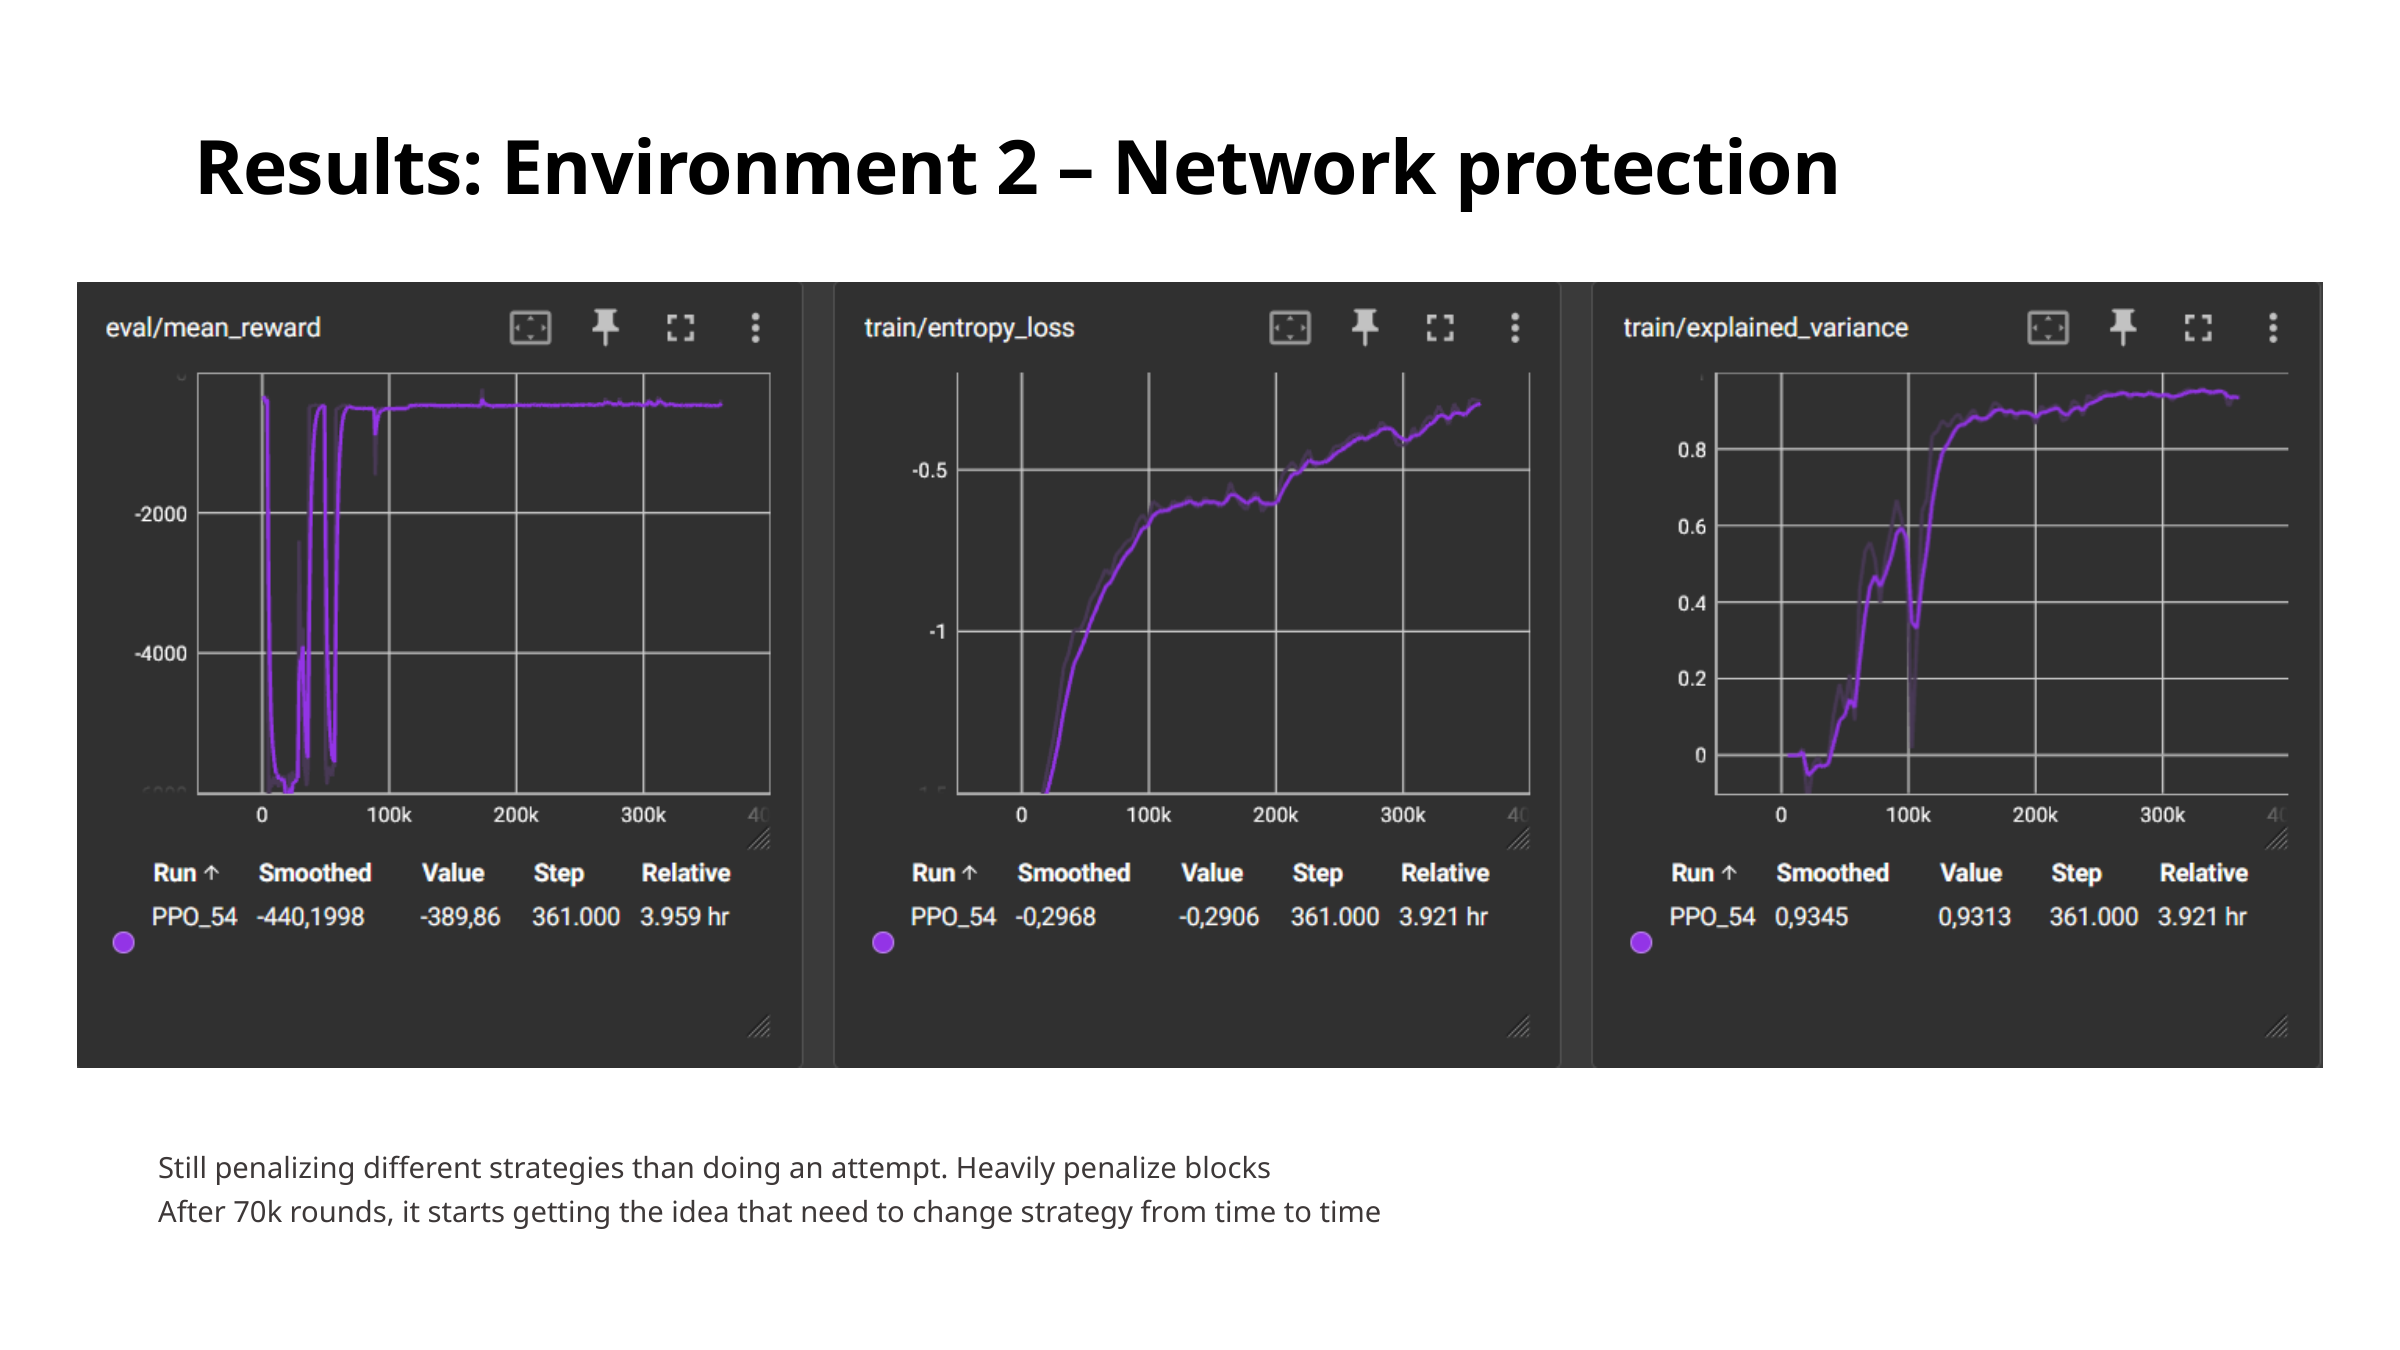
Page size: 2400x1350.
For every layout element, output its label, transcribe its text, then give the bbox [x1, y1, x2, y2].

text_box Results: Environment 2 – Network protection [194, 115, 1396, 210]
text_box Still penalizing different strategies than doing an attempt. Heavily penalize blocks After 70k rounds, it starts getting the idea that need to change strategy from time to time [158, 1140, 1965, 1185]
picture [77, 282, 2323, 1068]
